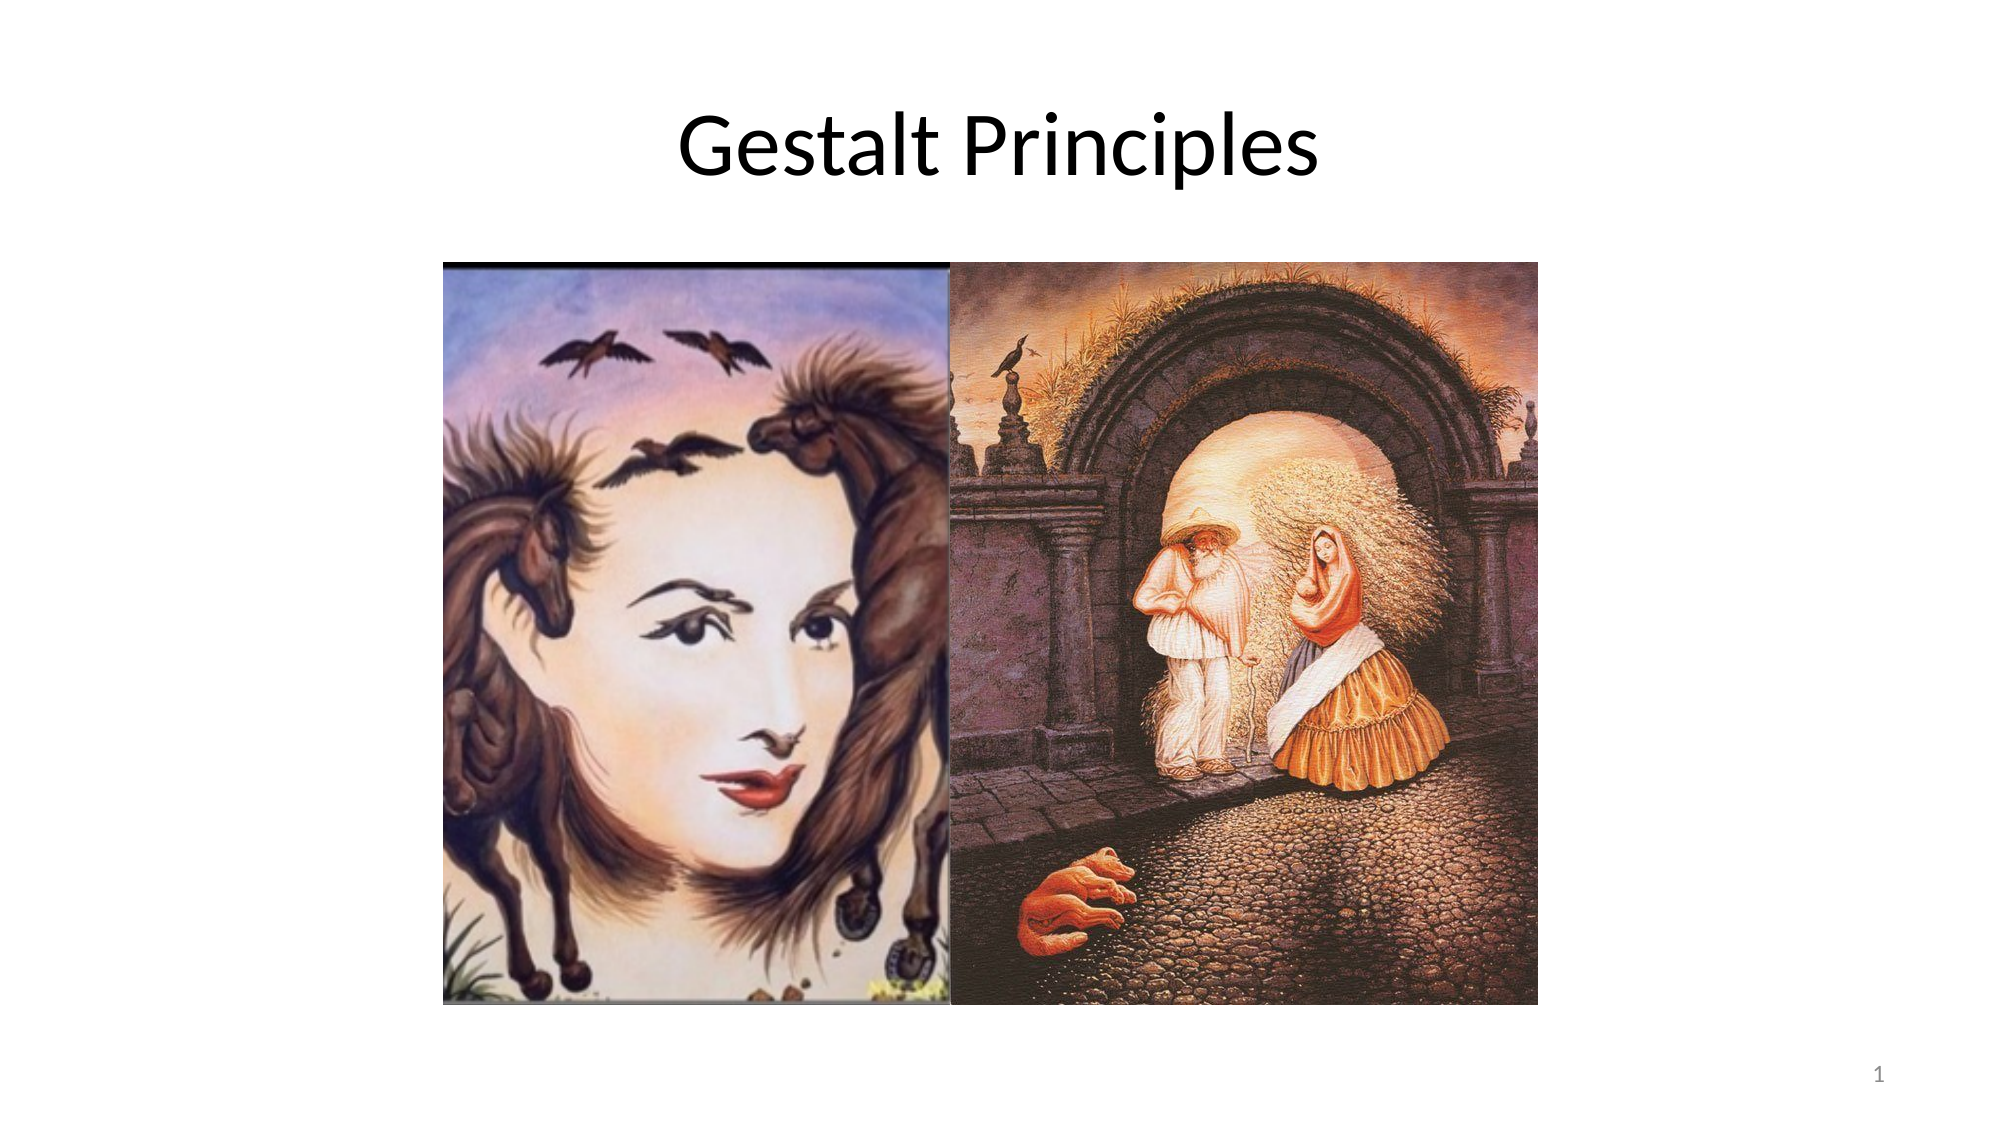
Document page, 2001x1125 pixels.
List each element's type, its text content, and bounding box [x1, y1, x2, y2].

title Gestalt Principles [99, 45, 1900, 233]
picture [442, 262, 1538, 1006]
slide_number 1 [1433, 1042, 1900, 1103]
